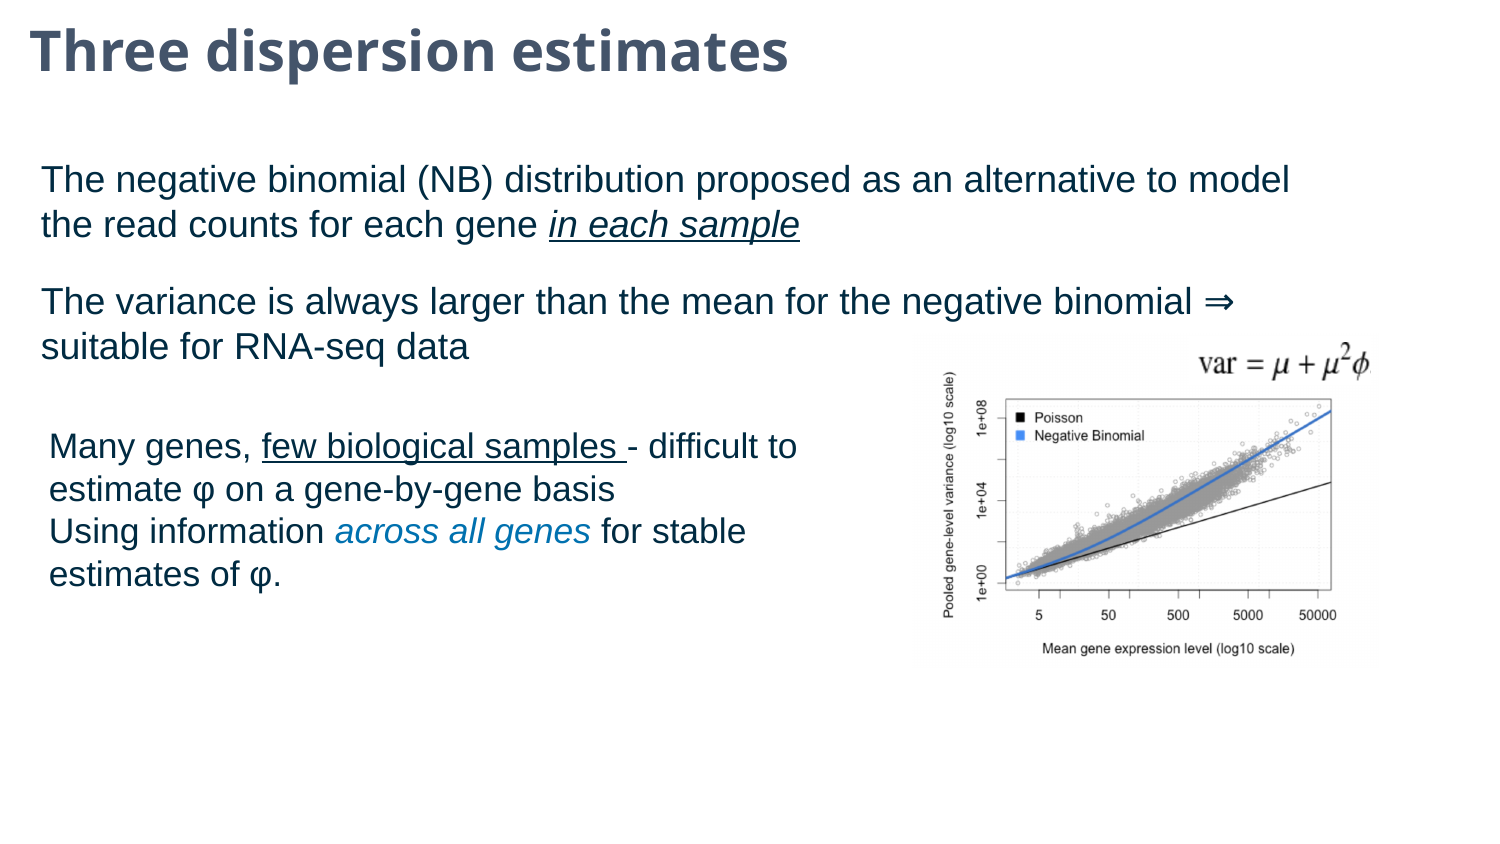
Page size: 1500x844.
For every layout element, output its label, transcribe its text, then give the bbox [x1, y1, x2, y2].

text_box The variance is always larger than the mean for the negative binomial ⇒ suitable for RNA-seq data [29, 271, 1312, 374]
picture [912, 333, 1379, 668]
text_box Three dispersion estimates [29, 22, 1500, 144]
text_box Many genes, few biological samples - difficult to estimate φ on a gene-by-gene basis Using information across all genes for stable estimates of φ. [37, 417, 854, 679]
text_box The negative binomial (NB) distribution proposed as an alternative to model the read counts for each gene in each sample [29, 149, 1348, 298]
